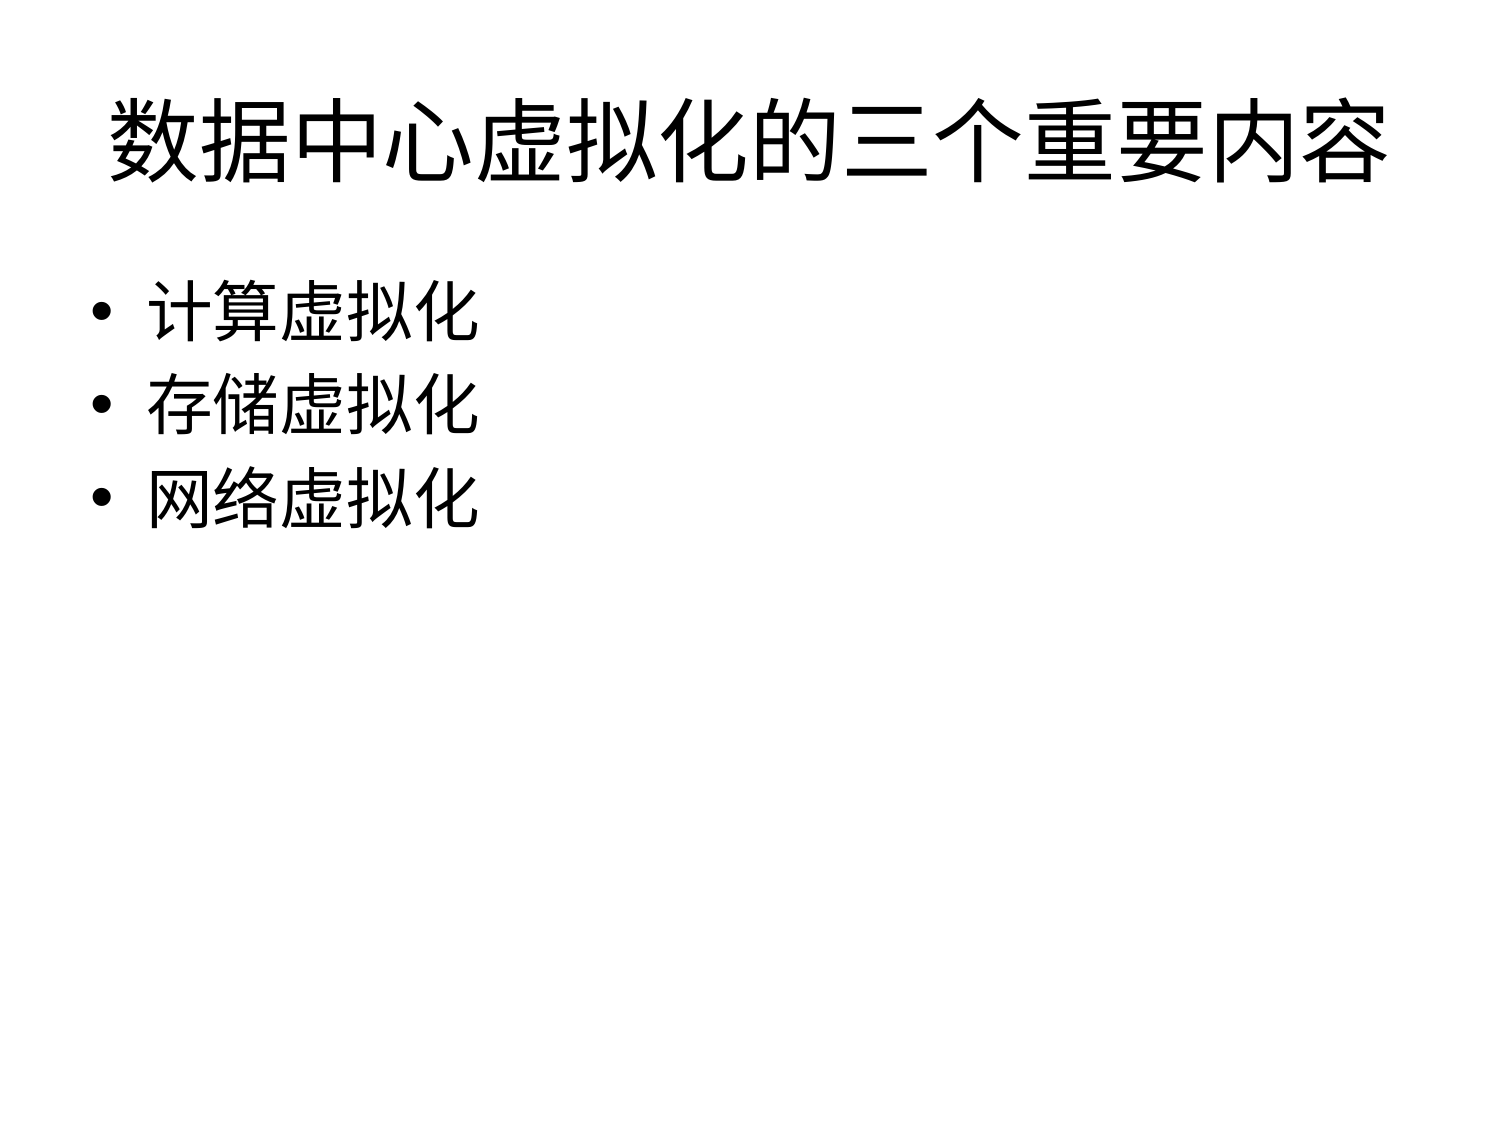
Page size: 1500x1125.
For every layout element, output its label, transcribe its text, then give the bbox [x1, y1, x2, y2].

list 计算虚拟化 存储虚拟化 网络虚拟化 [75, 262, 1425, 1005]
title 数据中心虚拟化的三个重要内容 [75, 45, 1425, 233]
